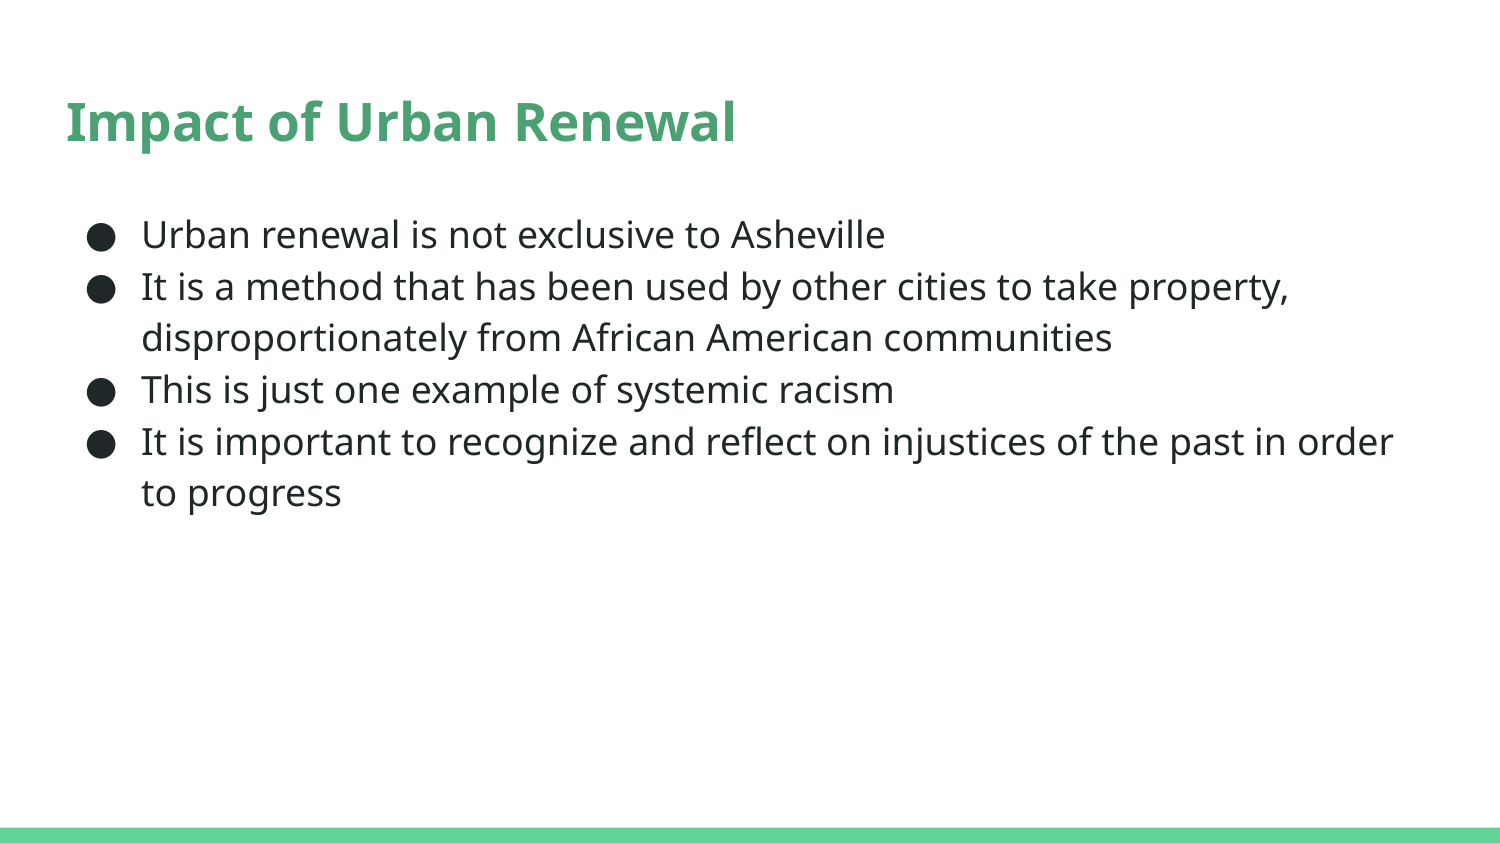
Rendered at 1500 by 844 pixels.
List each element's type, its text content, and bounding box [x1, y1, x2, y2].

list Urban renewal is not exclusive to Asheville It is a method that has been used by other cities to take property, disproportionately from African American communities This is just one example of systemic racism It is important to recognize and reflect on injustices of the past in order to progress [51, 189, 1449, 750]
title Impact of Urban Renewal [51, 72, 1449, 167]
